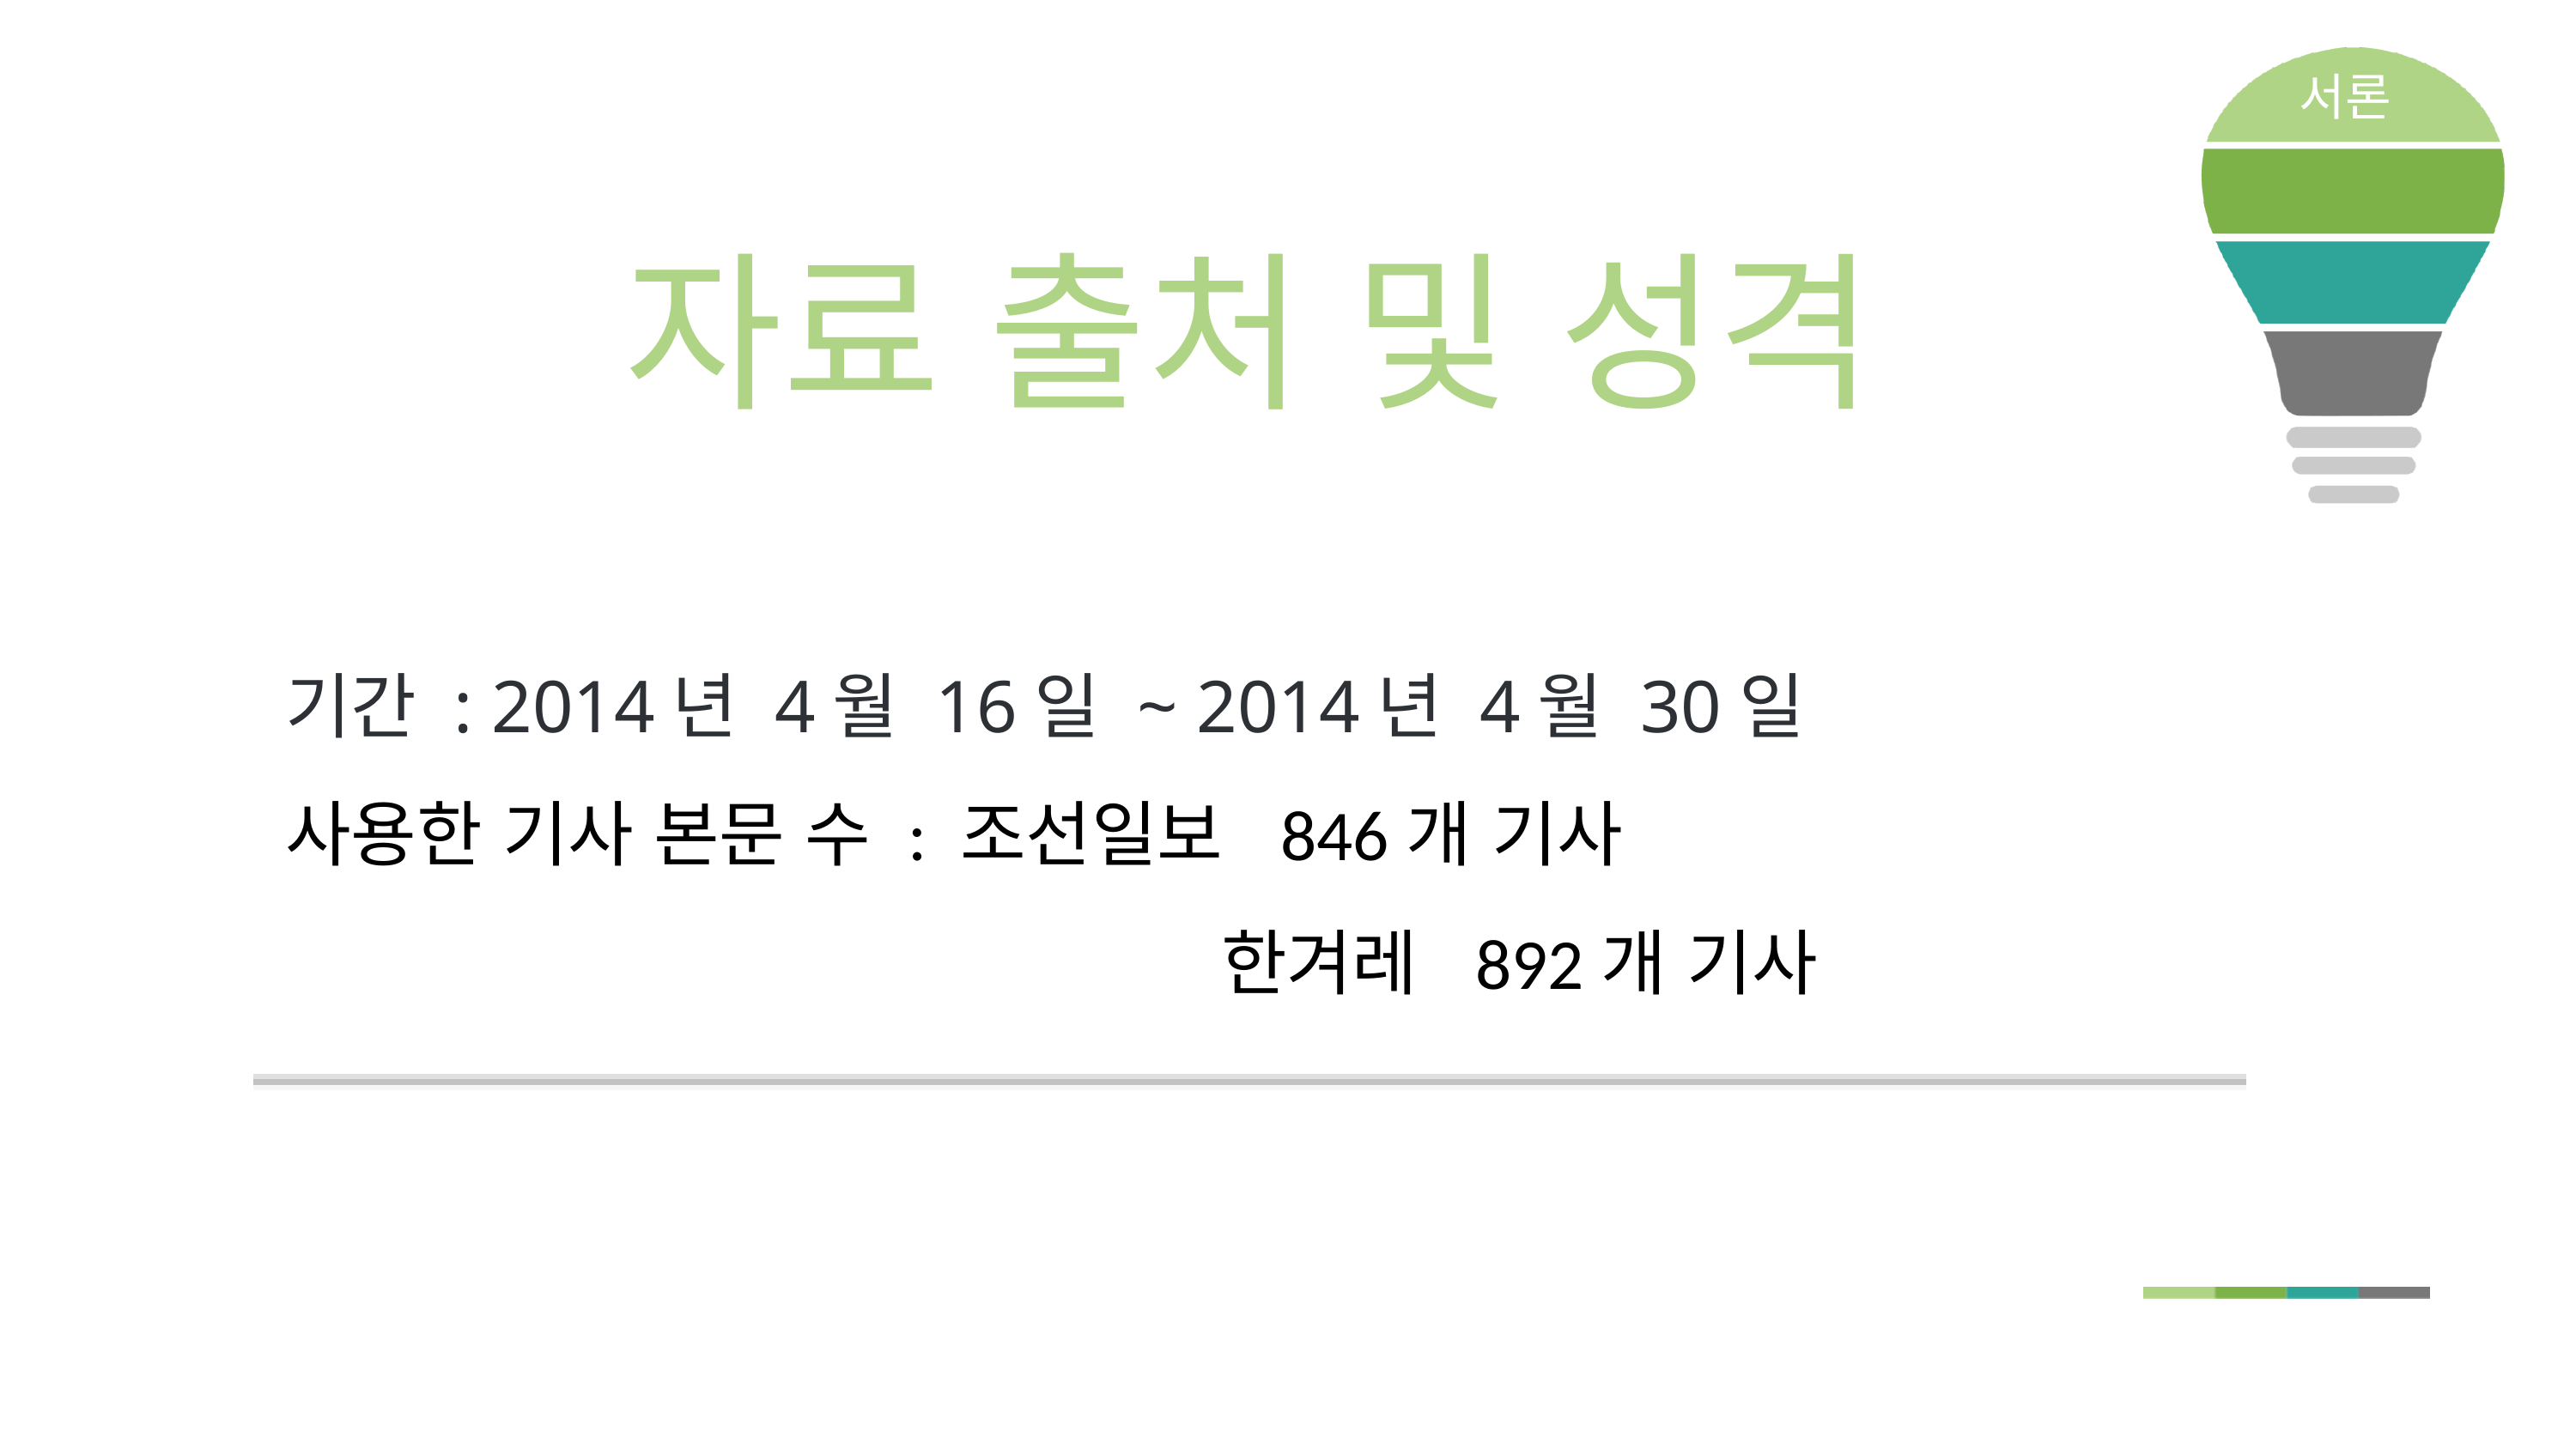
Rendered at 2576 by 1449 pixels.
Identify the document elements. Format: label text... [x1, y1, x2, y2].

text_box 기간 : 2014년 4월 16일 ~ 2014년 4월 30일 사용한 기사 본문 수 : 조선일보 846개 기사 한겨레 892개 기사 [272, 611, 2227, 1003]
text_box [2194, 37, 2514, 512]
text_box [2143, 1286, 2430, 1300]
text_box 자료 출처 및 성격 [544, 218, 1955, 438]
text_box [253, 1062, 2246, 1102]
